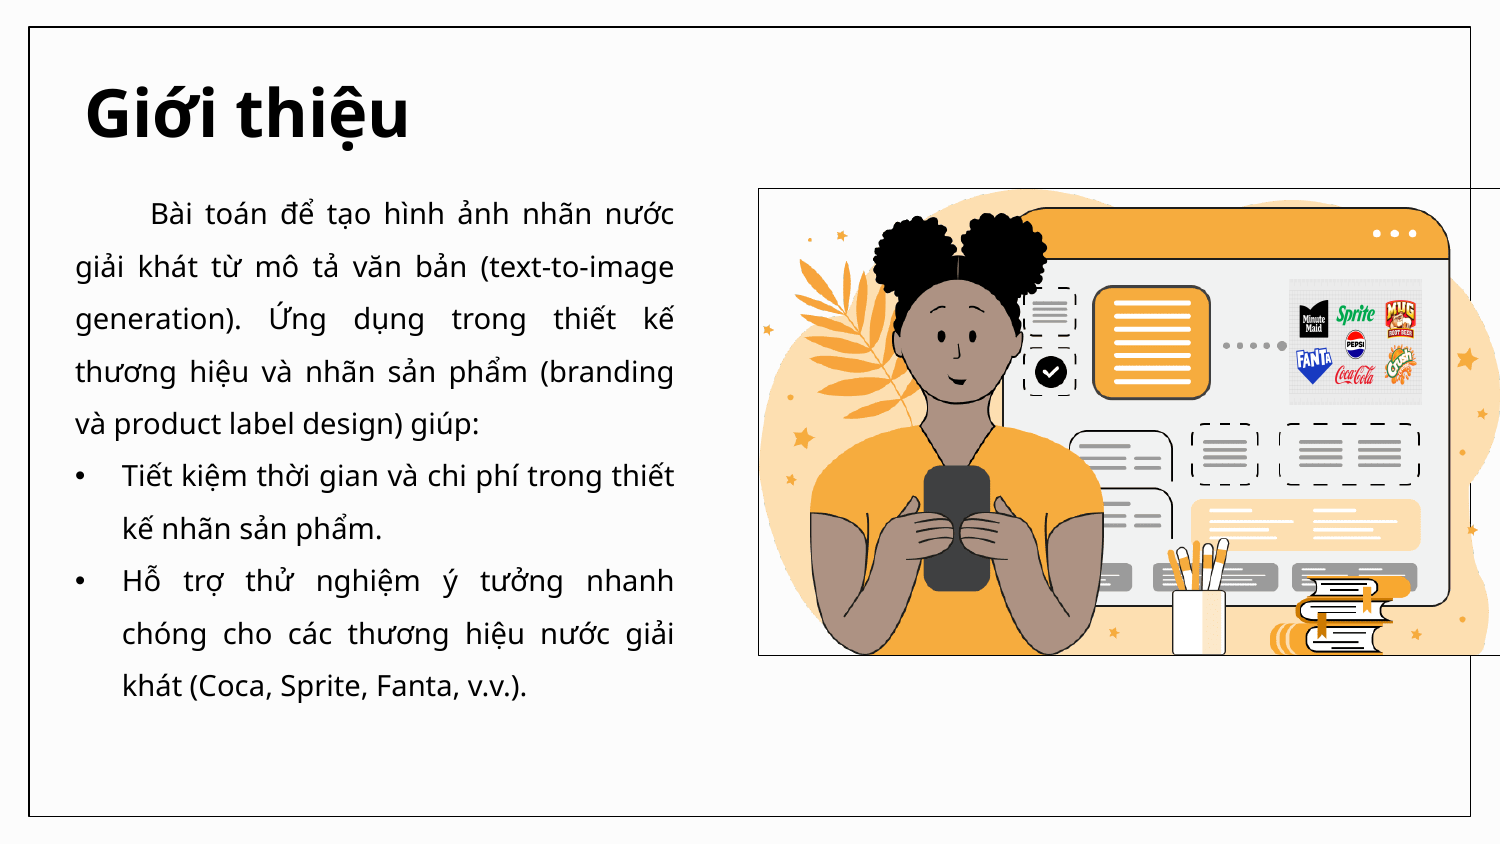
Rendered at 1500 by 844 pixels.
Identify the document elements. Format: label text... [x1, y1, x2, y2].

subtitle Bài toán để tạo hình ảnh nhãn nước giải khát từ mô tả văn bản (text-to-image generation). Ứng dụng trong thiết kế thương hiệu và nhãn sản phẩm (branding và product label design) giúp: Tiết kiệm thời gian và chi phí trong thiết kế nhãn sản phẩm. Hỗ trợ thử nghiệm ý tưởng nhanh chóng cho các thương hiệu nước giải khát (Coca, Sprite, Fanta, v.v.). [60, 226, 691, 655]
title Giới thiệu [69, 55, 700, 324]
picture [759, 189, 1500, 655]
